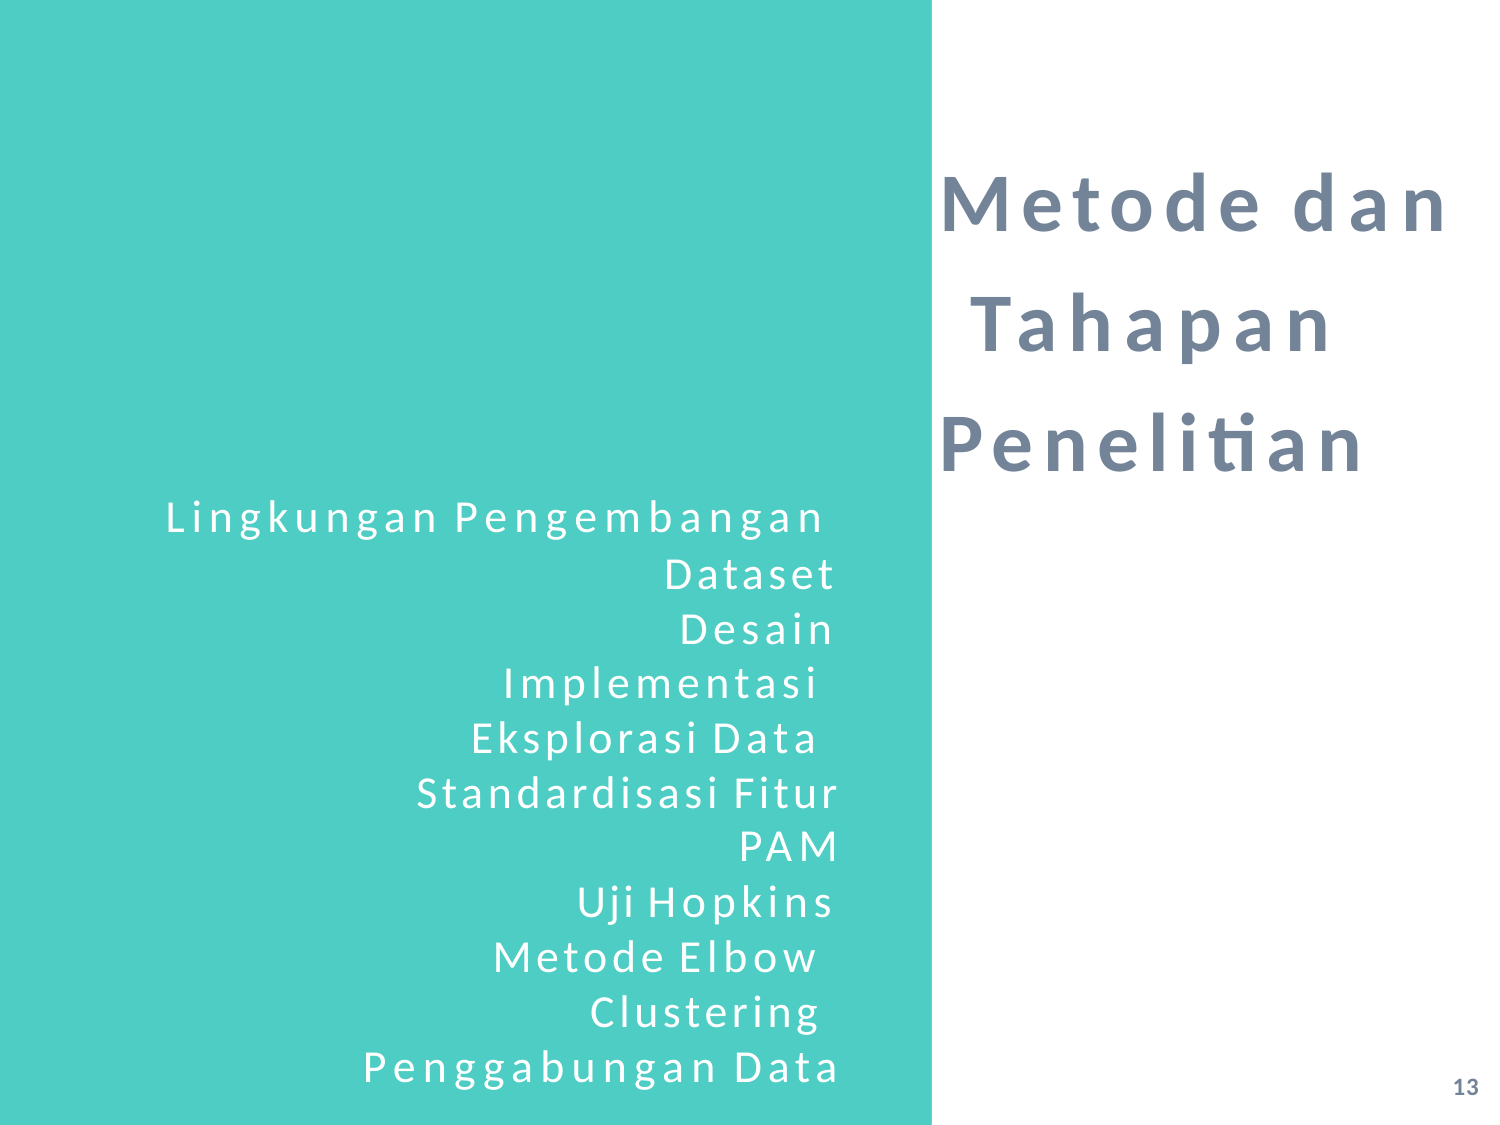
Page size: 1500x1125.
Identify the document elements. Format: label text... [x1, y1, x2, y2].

text_box Lingkungan Pengembangan Dataset Desain Implementasi Eksplorasi Data Standardisasi Fitur PAM Uji Hopkins Metode Elbow Clustering Penggabungan Data [163, 485, 839, 1092]
text_box [0, 0, 931, 1125]
text_box [931, 0, 1500, 1125]
title Metode dan Tahapan Penelitian [937, 125, 1465, 488]
slide_number 13 [1444, 1069, 1484, 1125]
